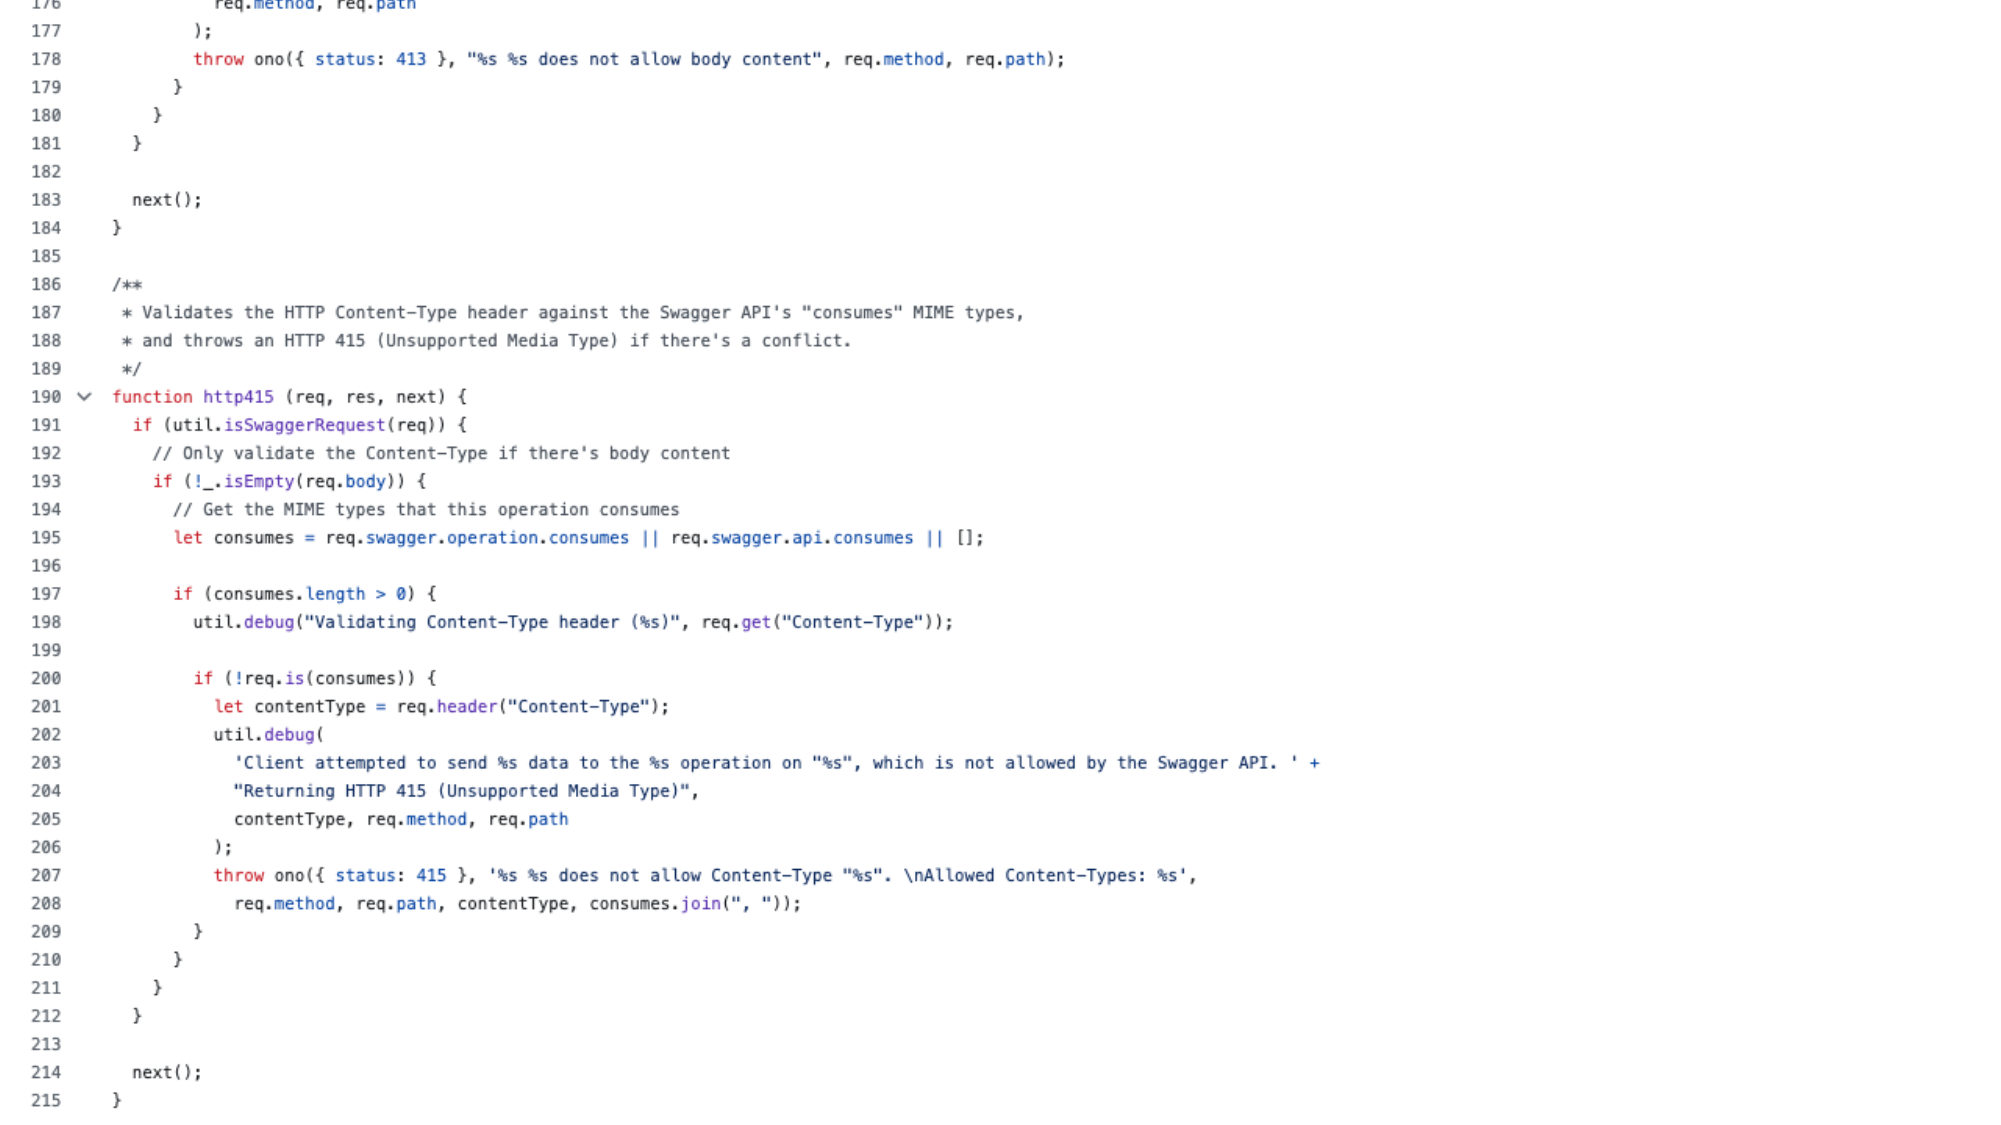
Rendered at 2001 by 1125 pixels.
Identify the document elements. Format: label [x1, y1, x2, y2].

list [0, 0, 2000, 1125]
